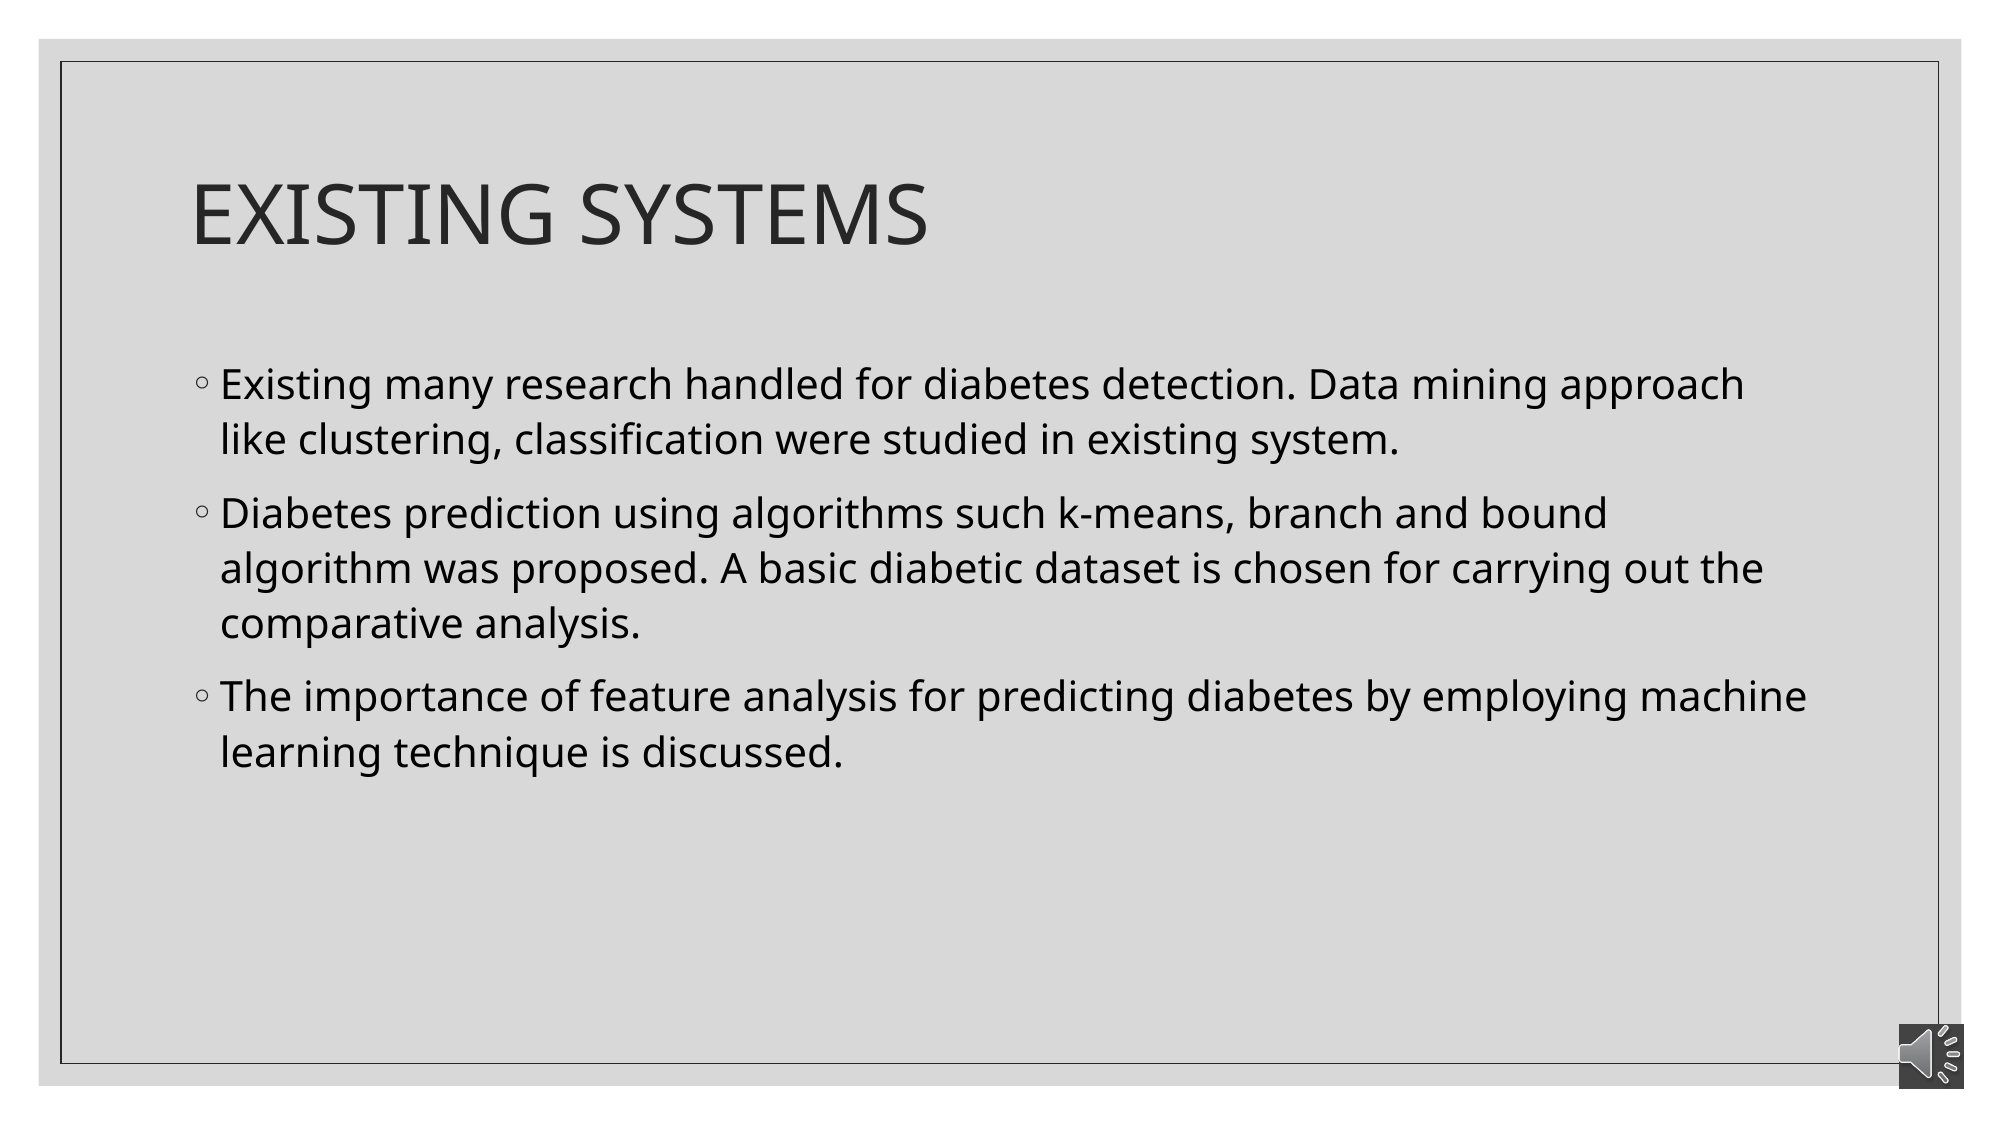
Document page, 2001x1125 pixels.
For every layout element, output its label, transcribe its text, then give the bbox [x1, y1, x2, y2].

title EXISTING SYSTEMS [174, 105, 1825, 331]
list Existing many research handled for diabetes detection. Data mining approach like clustering, classification were studied in existing system. Diabetes prediction using algorithms such k-means, branch and bound algorithm was proposed. A basic diabetic dataset is chosen for carrying out the comparative analysis. The importance of feature analysis for predicting diabetes by employing machine learning technique is discussed. [174, 345, 1825, 977]
picture [1897, 1022, 1965, 1090]
